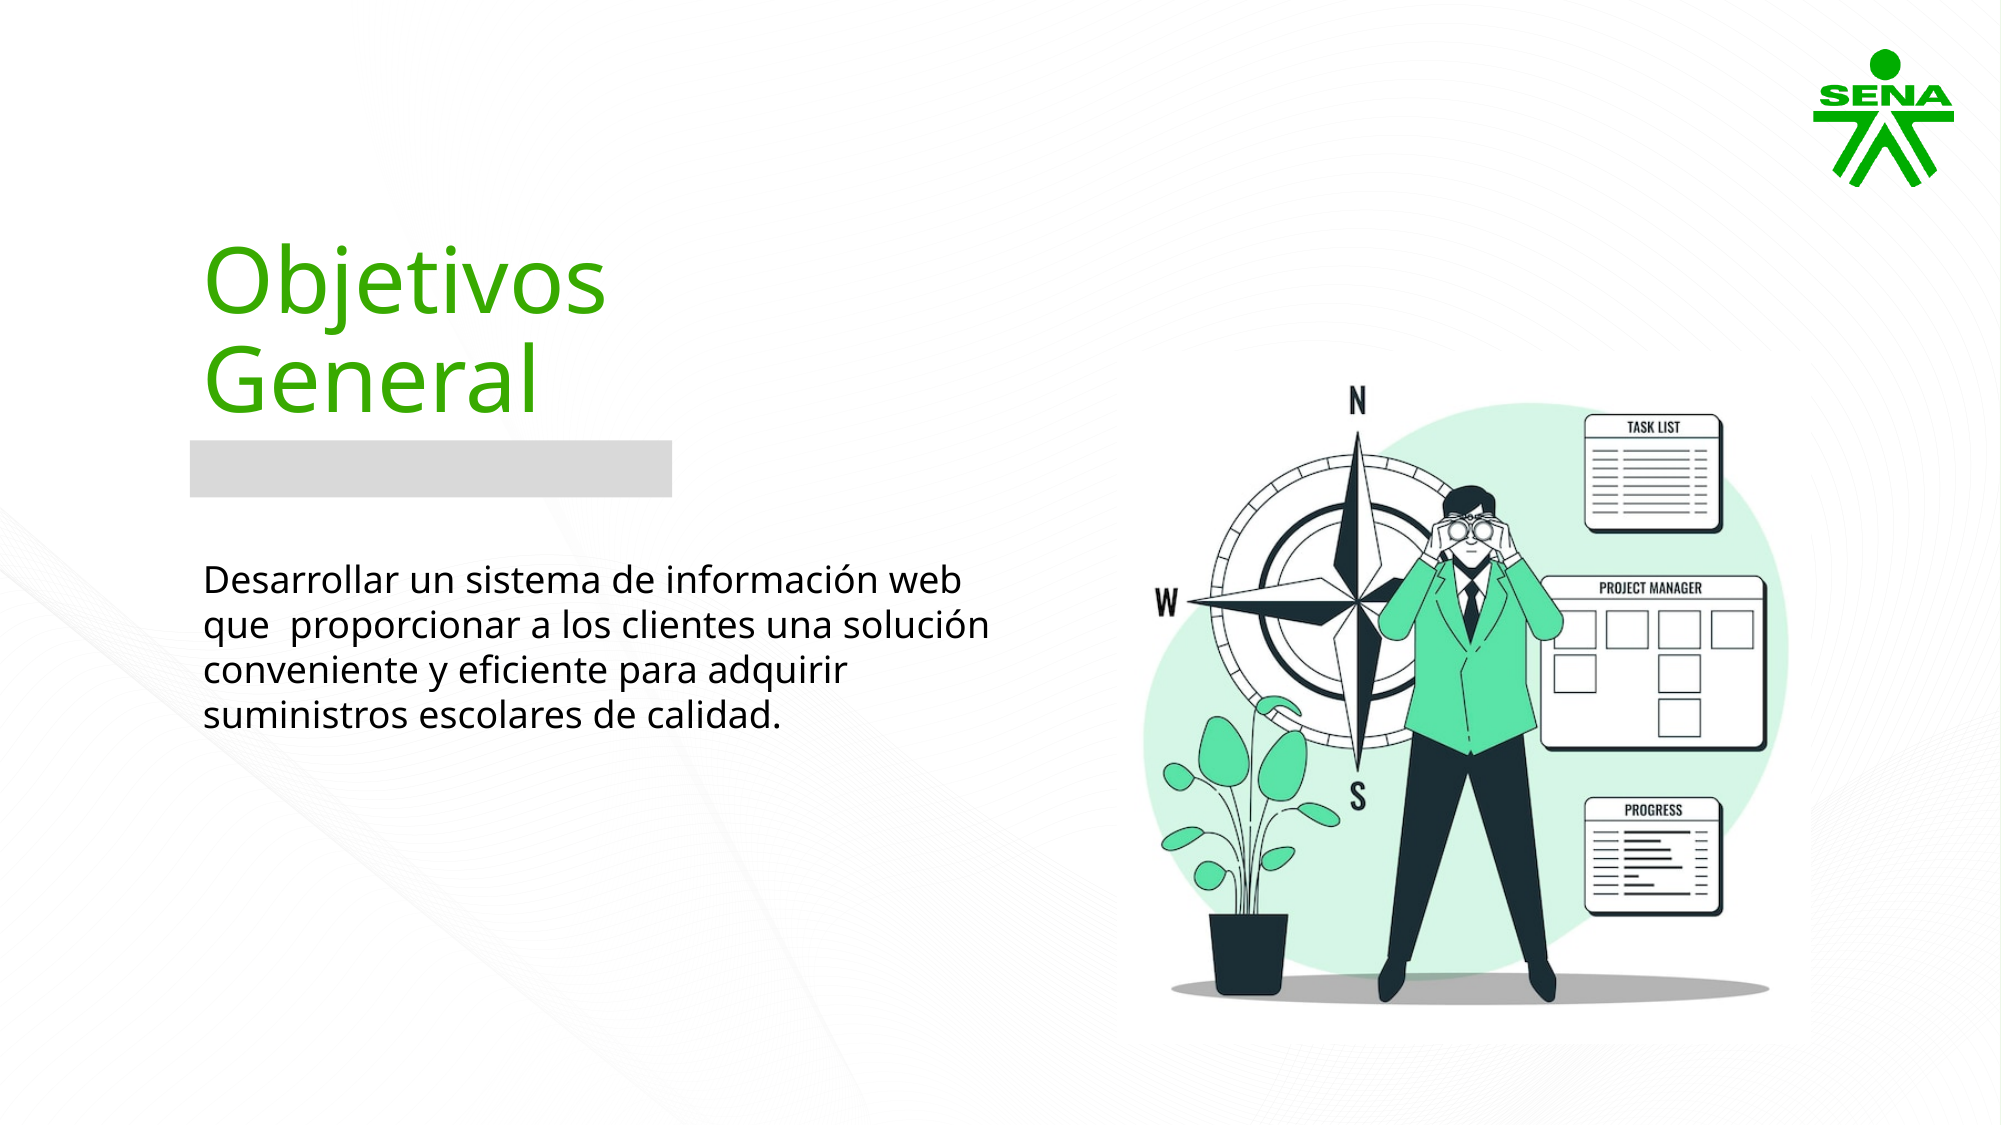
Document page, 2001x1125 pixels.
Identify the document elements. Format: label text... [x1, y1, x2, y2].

text_box Objetivos General [187, 226, 724, 338]
picture [0, 0, 2001, 1125]
text_box Desarrollar un sistema de información web que proporcionar a los clientes una solución conveniente y eficiente para adquirir suministros escolares de calidad. [187, 548, 1044, 744]
text_box [189, 439, 673, 498]
